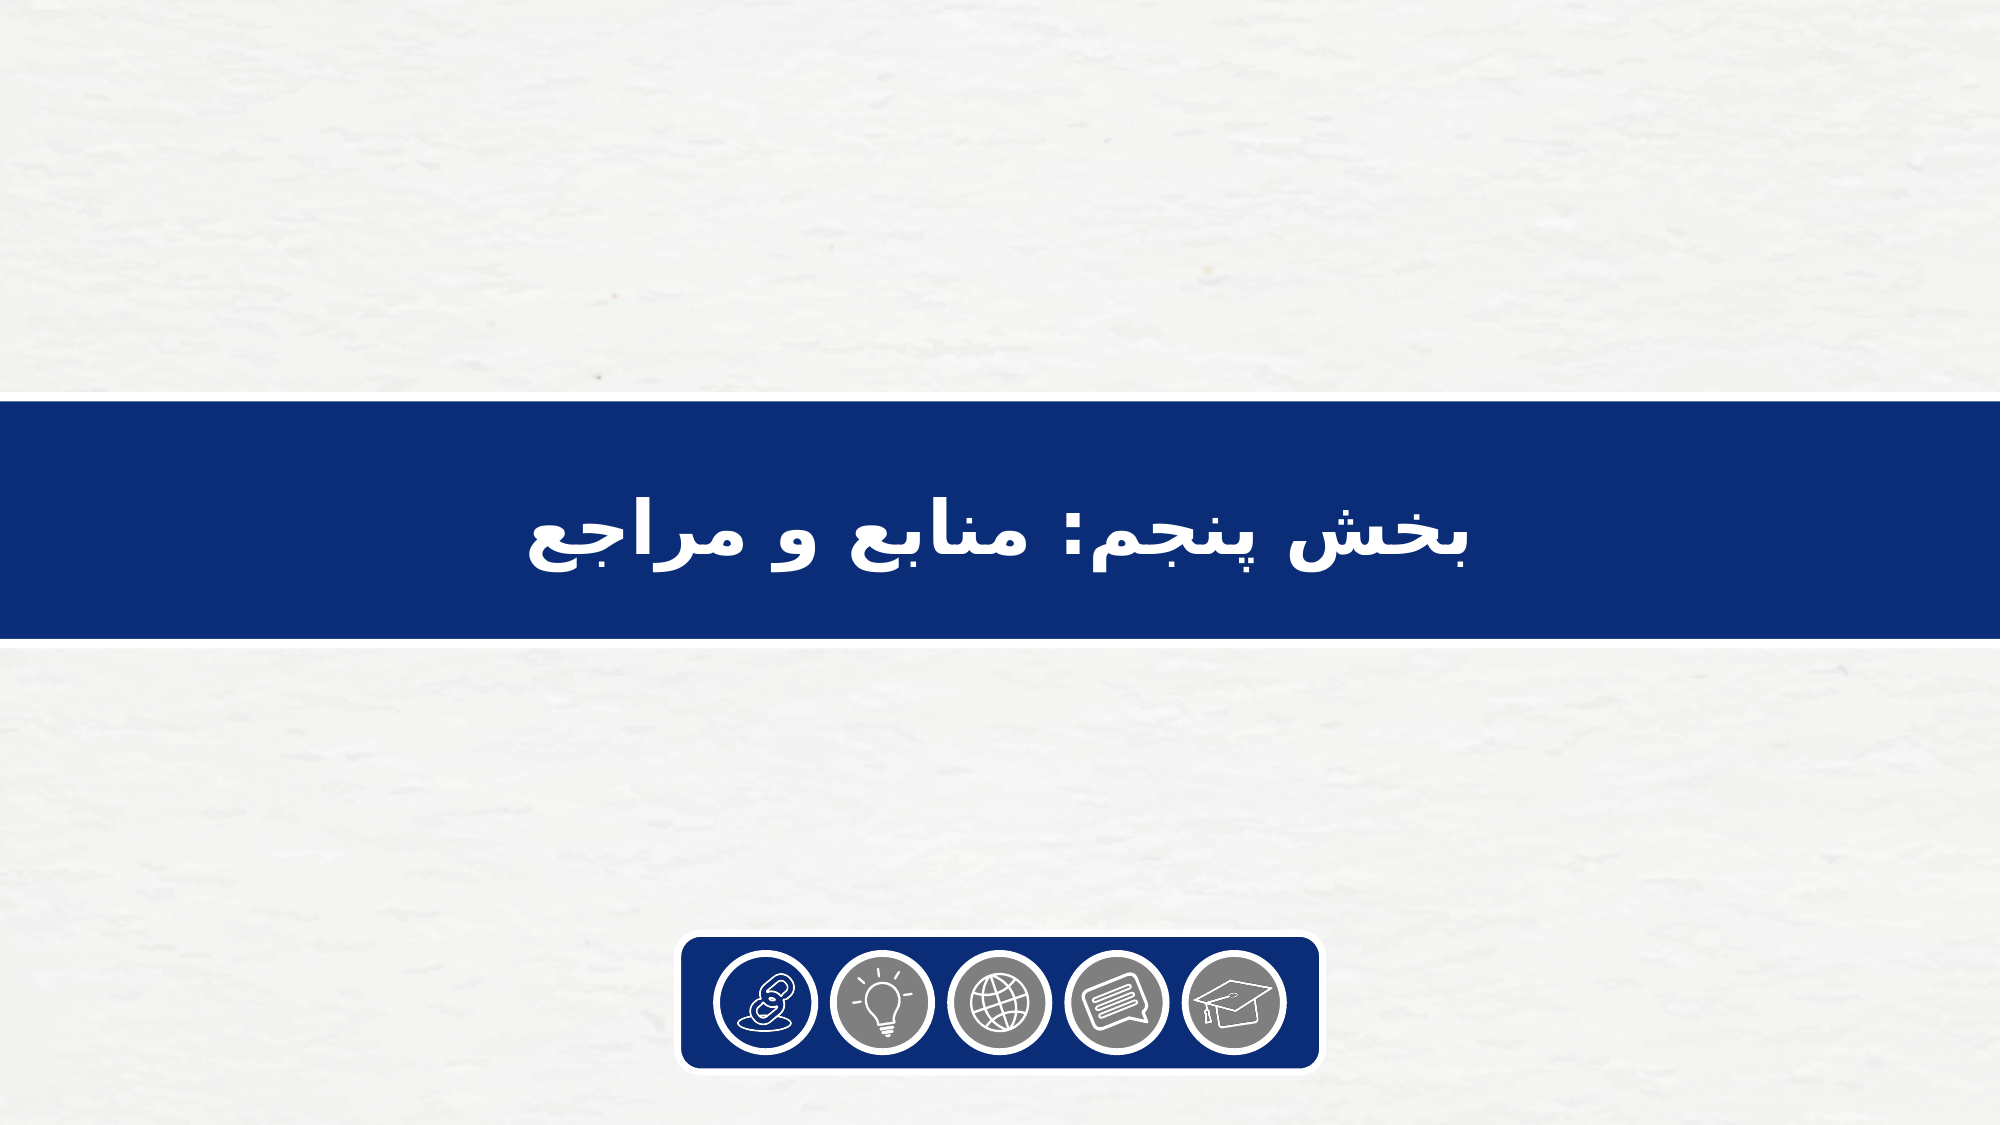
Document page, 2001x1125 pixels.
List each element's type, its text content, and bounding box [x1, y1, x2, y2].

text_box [716, 953, 815, 1052]
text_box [1185, 953, 1284, 1052]
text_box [0, 645, 2000, 1125]
text_box [0, 395, 2000, 645]
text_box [950, 953, 1049, 1052]
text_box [0, 0, 2000, 395]
text_box بخش پنجم: منابع و مراجع [324, 471, 1676, 577]
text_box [1067, 953, 1167, 1052]
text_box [833, 953, 932, 1052]
text_box [677, 933, 1323, 1072]
